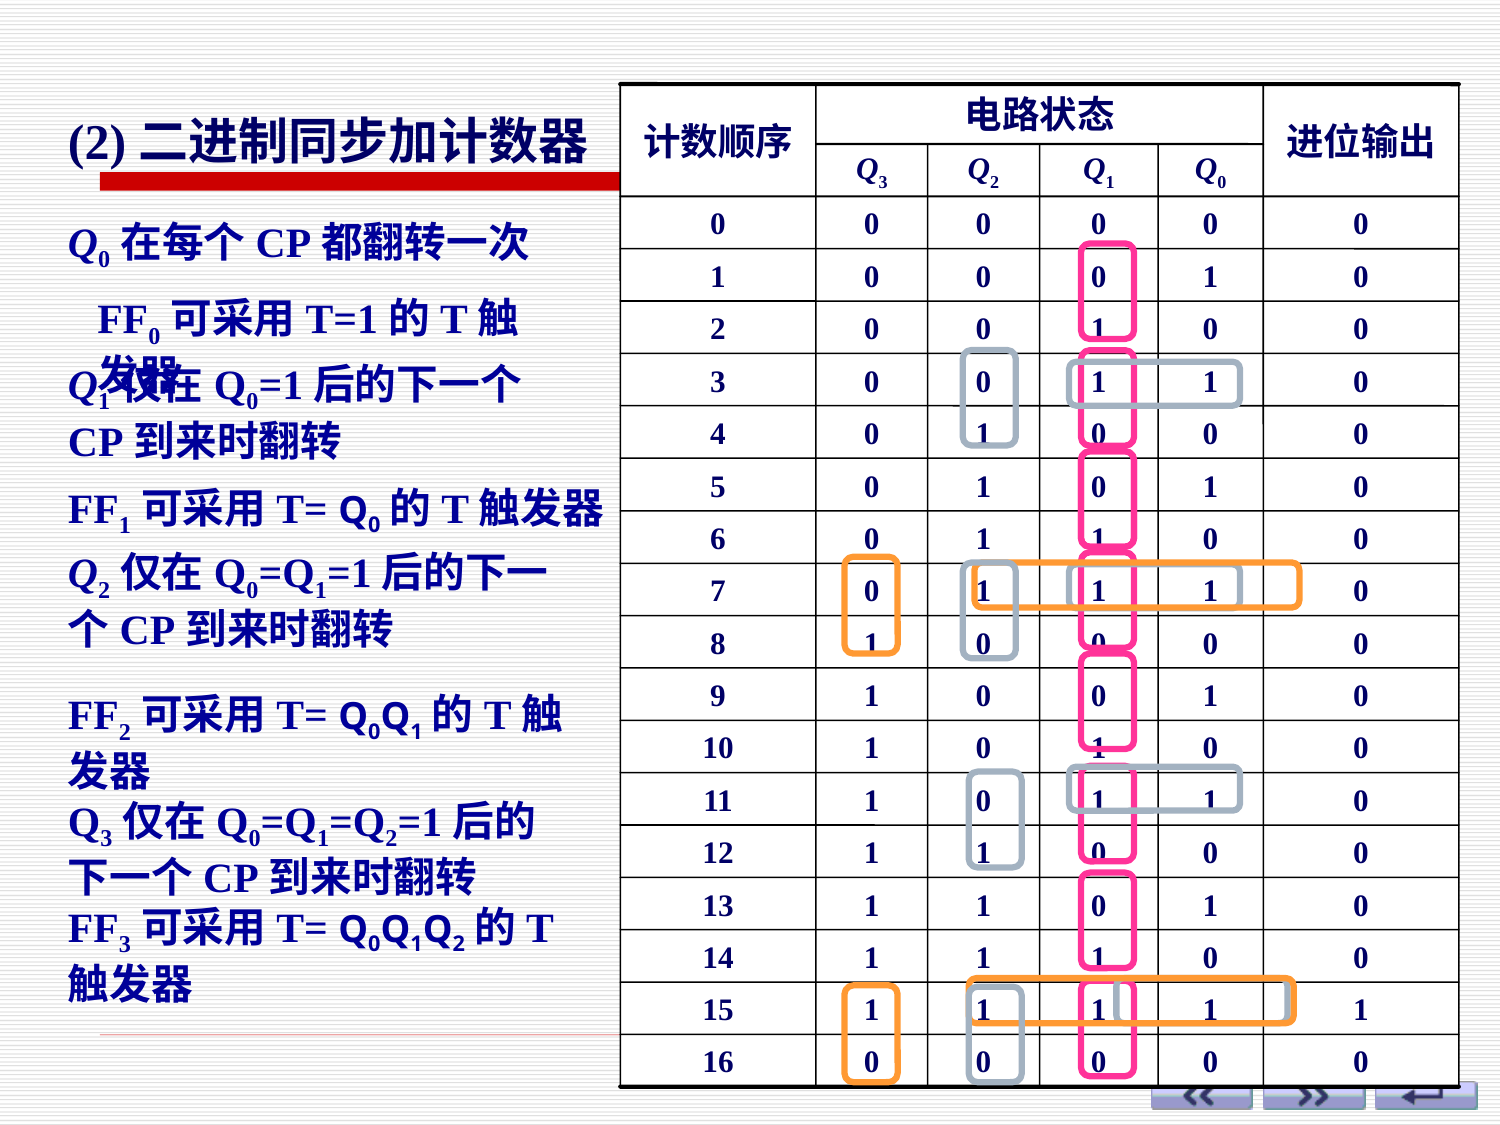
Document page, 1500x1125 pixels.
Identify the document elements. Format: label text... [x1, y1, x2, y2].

text_box FF3可采用T= Q0Q1Q2的T触发器 [53, 893, 579, 1015]
picture [0, 0, 1500, 1125]
text_box FF2可采用T= Q0Q1的T触发器 [53, 680, 579, 803]
text_box (2)二进制同步加计数器 [53, 101, 620, 177]
text_box FF0可采用T=1的T触发器 [82, 284, 573, 407]
text_box Q0在每个CP都翻转一次 [53, 208, 550, 280]
text_box Q1仅在Q0=1后的下一个CP到来时翻转 [53, 350, 591, 472]
text_box Q2仅在Q0=Q1=1后的下一个CP到来时翻转 [53, 538, 591, 661]
text_box FF1可采用T= Q0的T触发器 [53, 474, 619, 546]
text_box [620, 84, 1459, 1087]
text_box Q3仅在Q0=Q1=Q2=1后的下一个CP到来时翻转 [53, 786, 591, 909]
